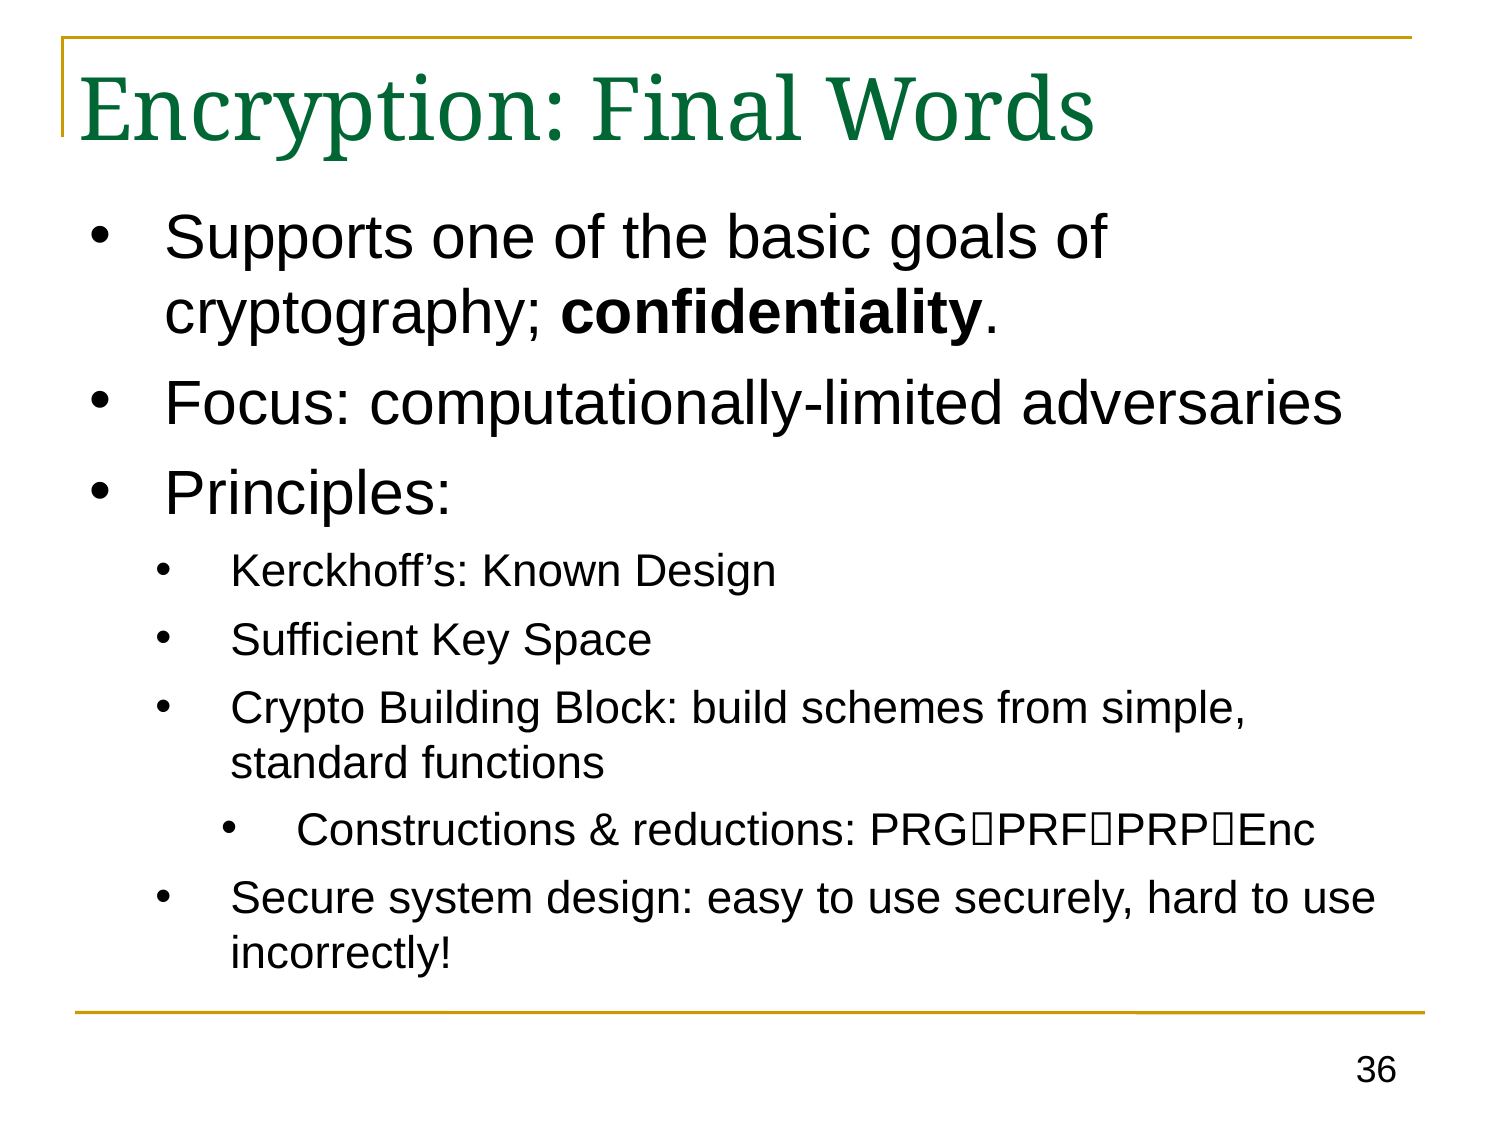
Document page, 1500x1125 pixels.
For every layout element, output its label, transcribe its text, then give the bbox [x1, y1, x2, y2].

list Supports one of the basic goals of cryptography; confidentiality. Focus: computationally-limited adversaries Principles: Kerckhoff’s: Known Design Sufficient Key Space Crypto Building Block: build schemes from simple, standard functions Constructions & reductions: PRGPRFPRPEnc Secure system design: easy to use securely, hard to use incorrectly! [75, 188, 1424, 1005]
title Encryption: Final Words [63, 45, 1424, 271]
slide_number 36 [1341, 1023, 1424, 1098]
